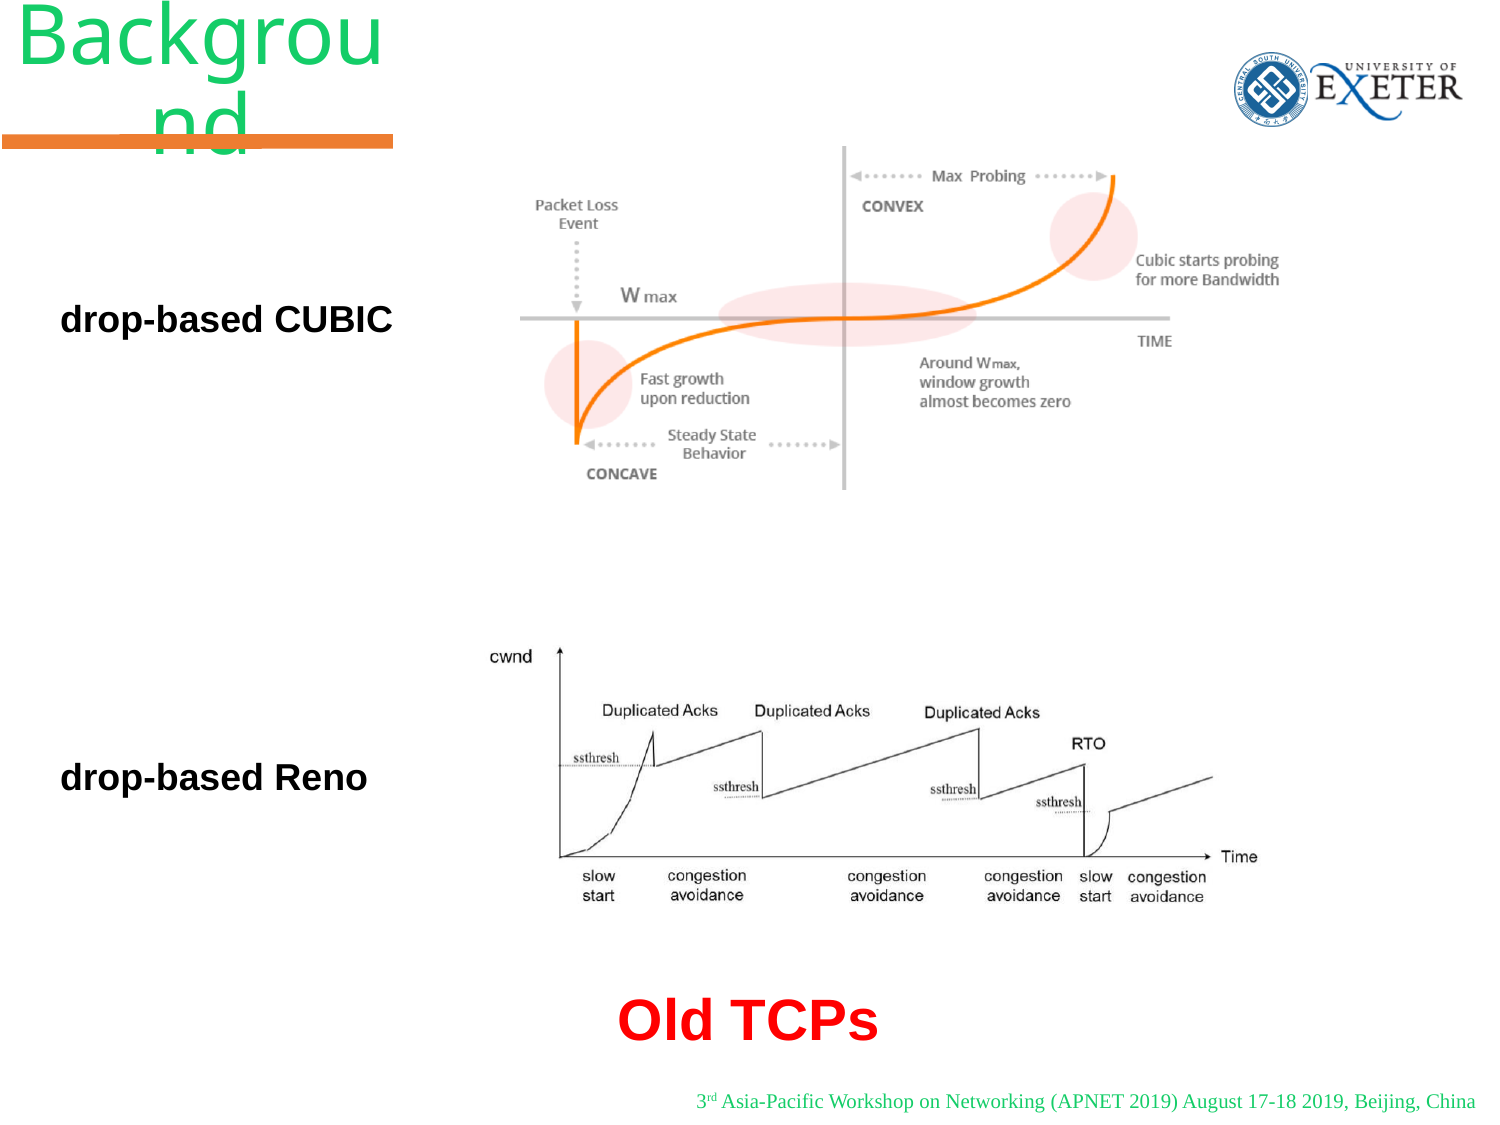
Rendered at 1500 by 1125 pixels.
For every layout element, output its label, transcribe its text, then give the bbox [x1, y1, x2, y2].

title Background [0, 30, 413, 135]
text_box 3rd Asia-Pacific Workshop on Networking (APNET 2019) August 17-18 2019, Beijing, China [678, 1079, 1494, 1120]
picture [517, 141, 1280, 495]
text_box drop-based CUBIC [45, 287, 412, 348]
text_box drop-based Reno [45, 745, 389, 805]
text_box Old TCPs [603, 974, 908, 1060]
picture [1234, 52, 1464, 127]
picture [477, 643, 1261, 908]
